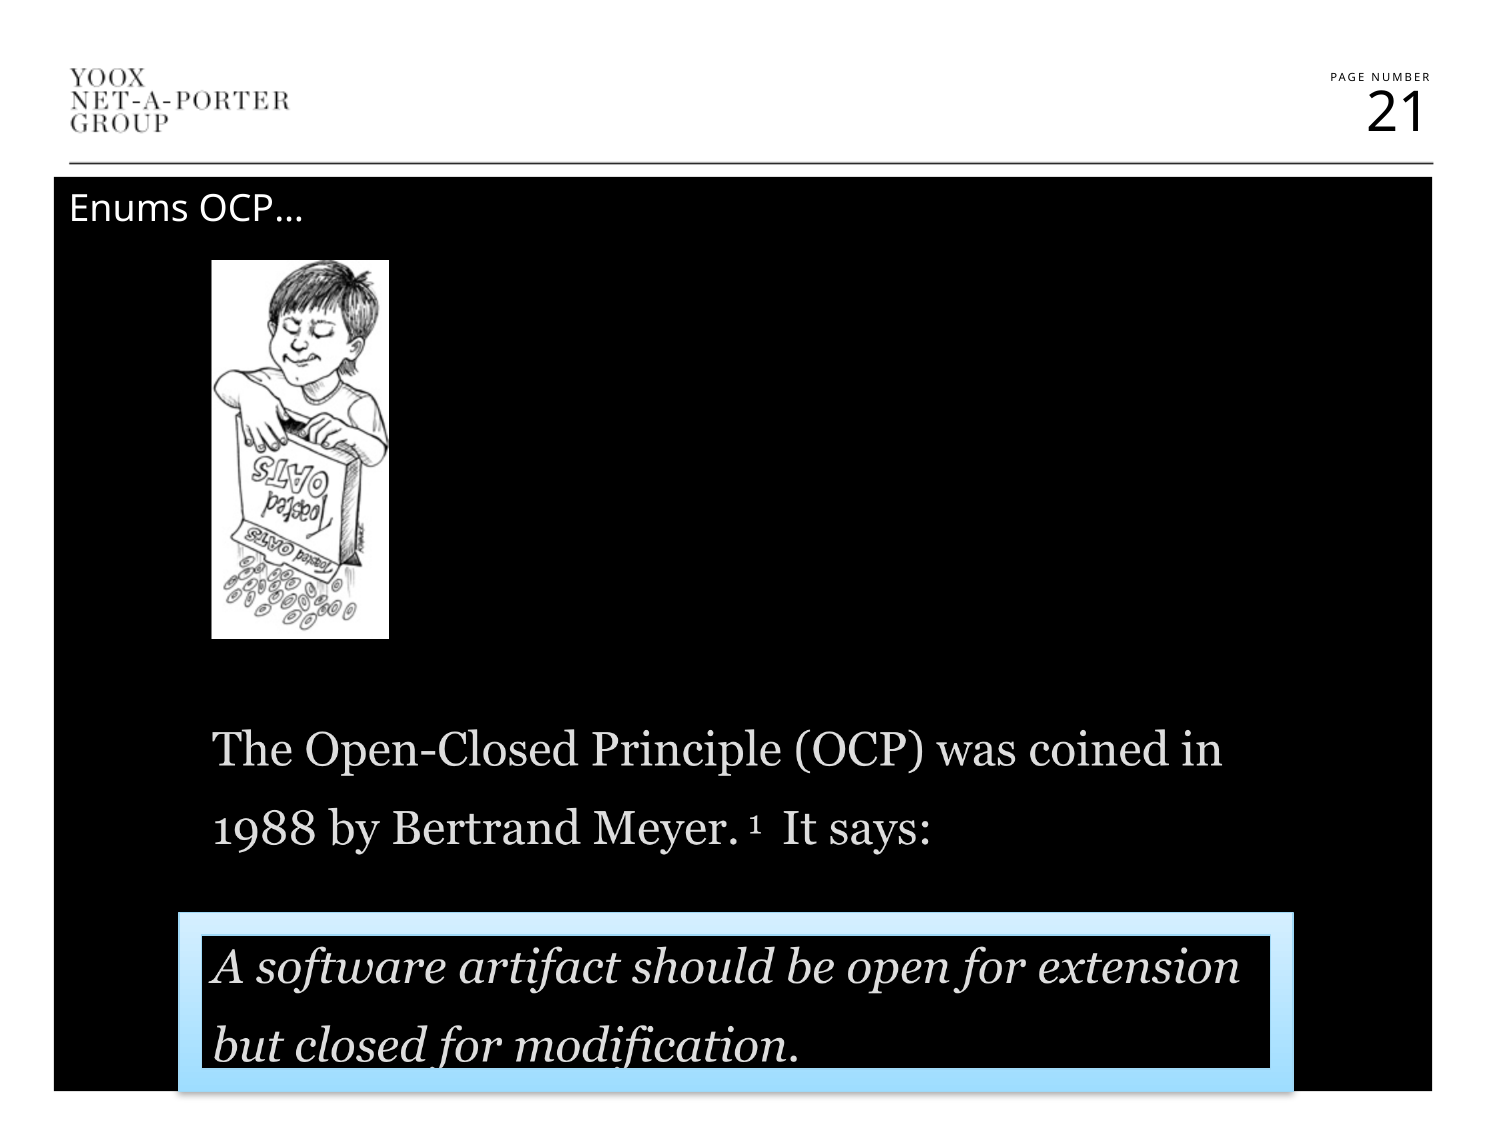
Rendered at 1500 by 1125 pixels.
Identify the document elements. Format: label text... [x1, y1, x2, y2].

picture [205, 252, 1258, 1072]
text_box [178, 912, 1294, 1092]
list Enums OCP… [53, 176, 1433, 1092]
